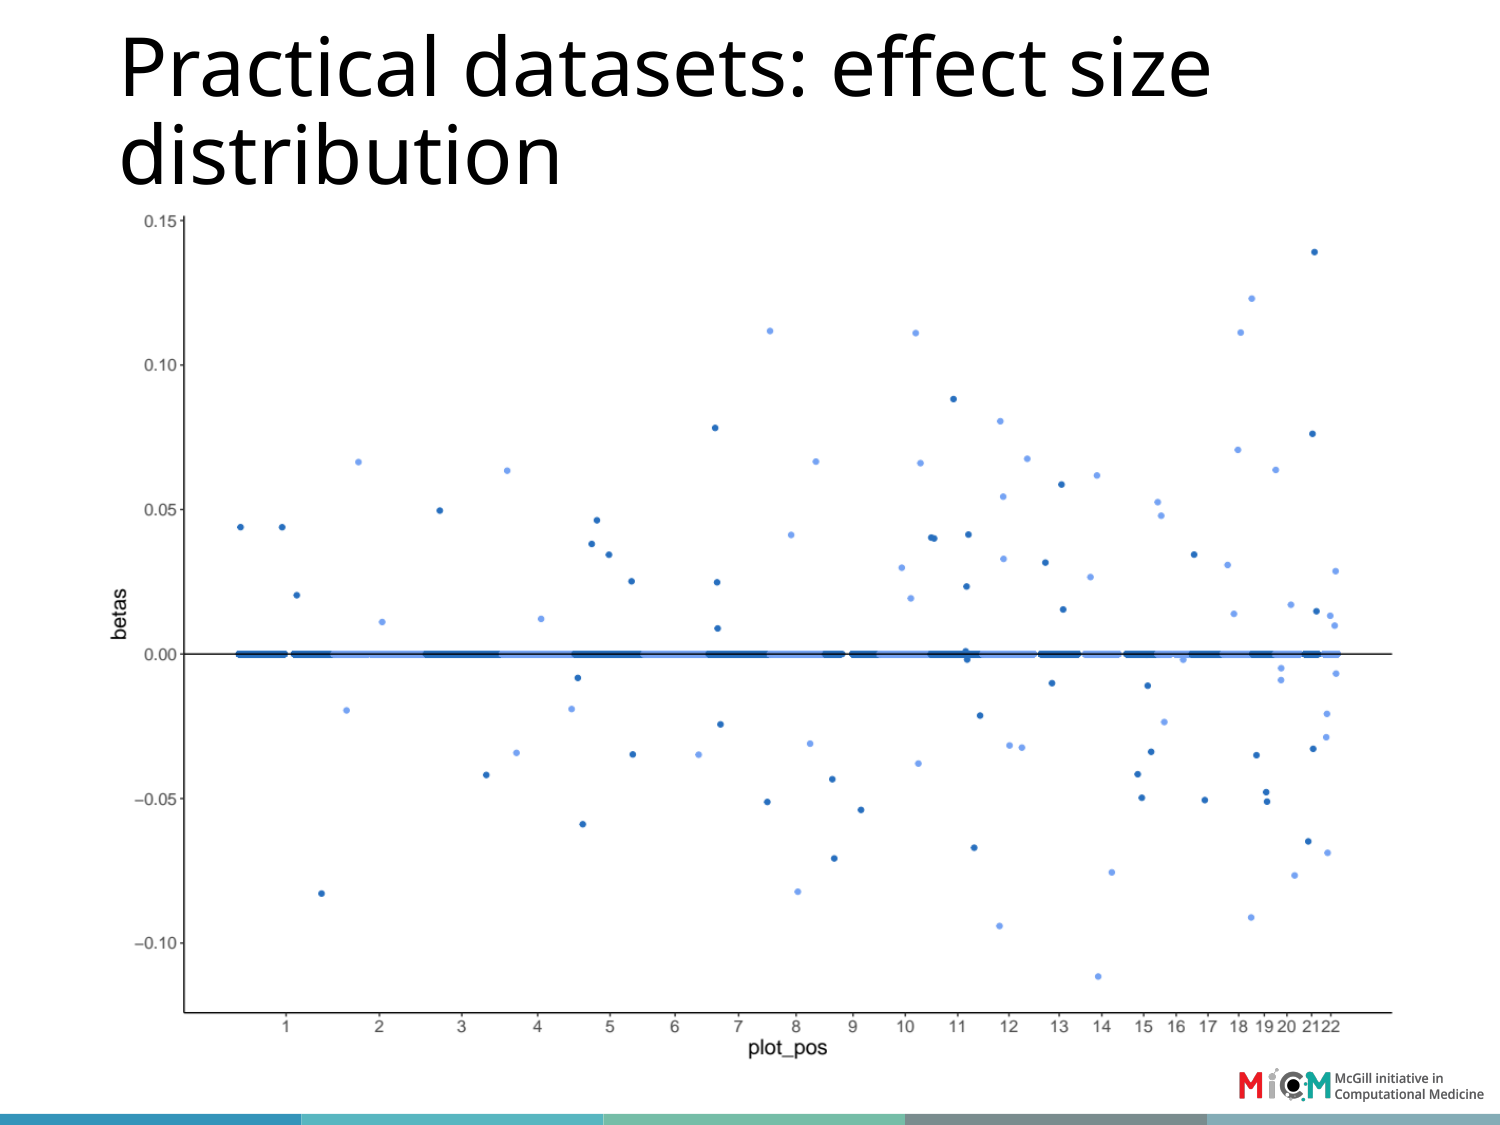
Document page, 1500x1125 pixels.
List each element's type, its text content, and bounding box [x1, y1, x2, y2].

picture [103, 209, 1500, 1122]
title Practical datasets: effect size distribution [103, 17, 1397, 209]
